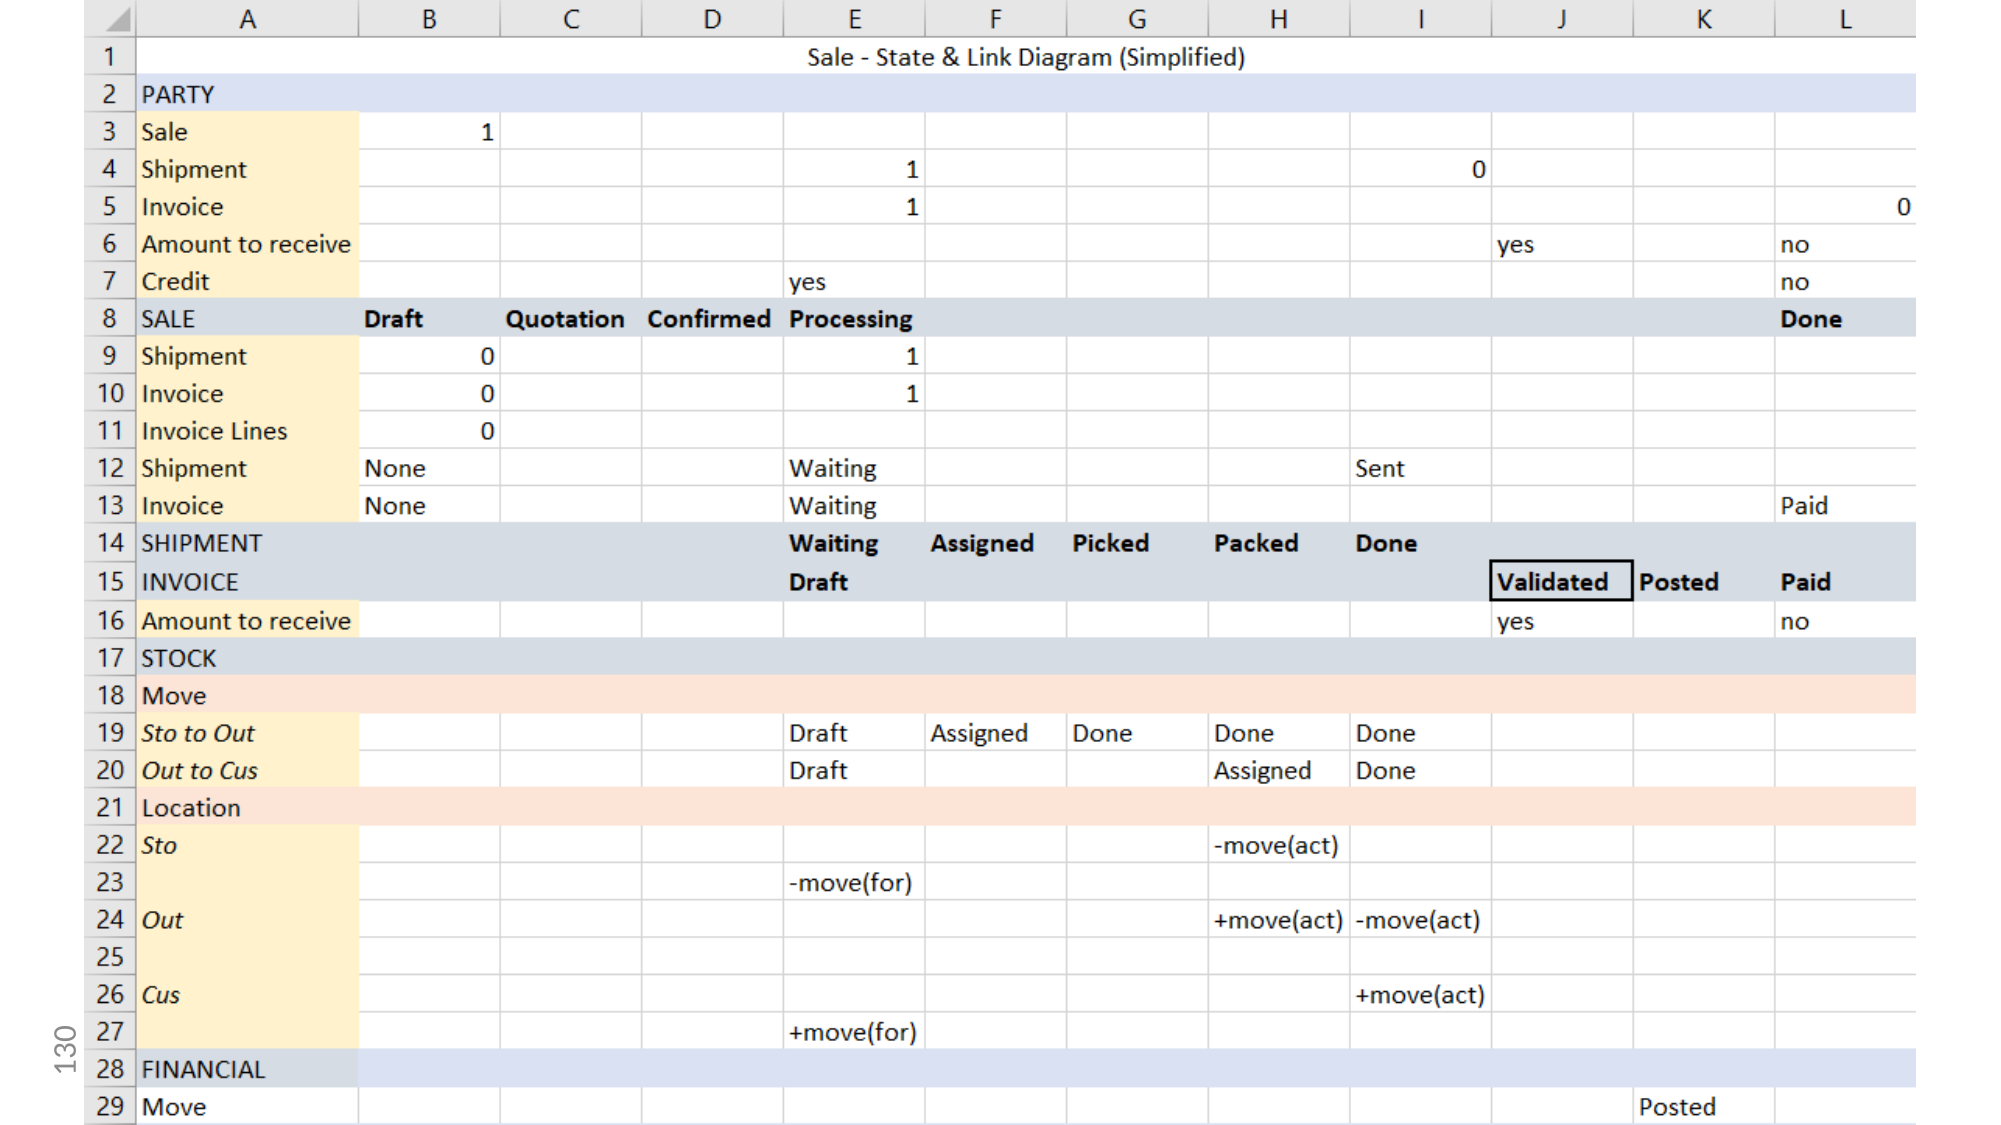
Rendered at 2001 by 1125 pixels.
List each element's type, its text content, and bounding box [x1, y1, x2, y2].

slide_number 130 [32, 995, 84, 1108]
picture [84, 0, 1916, 1125]
